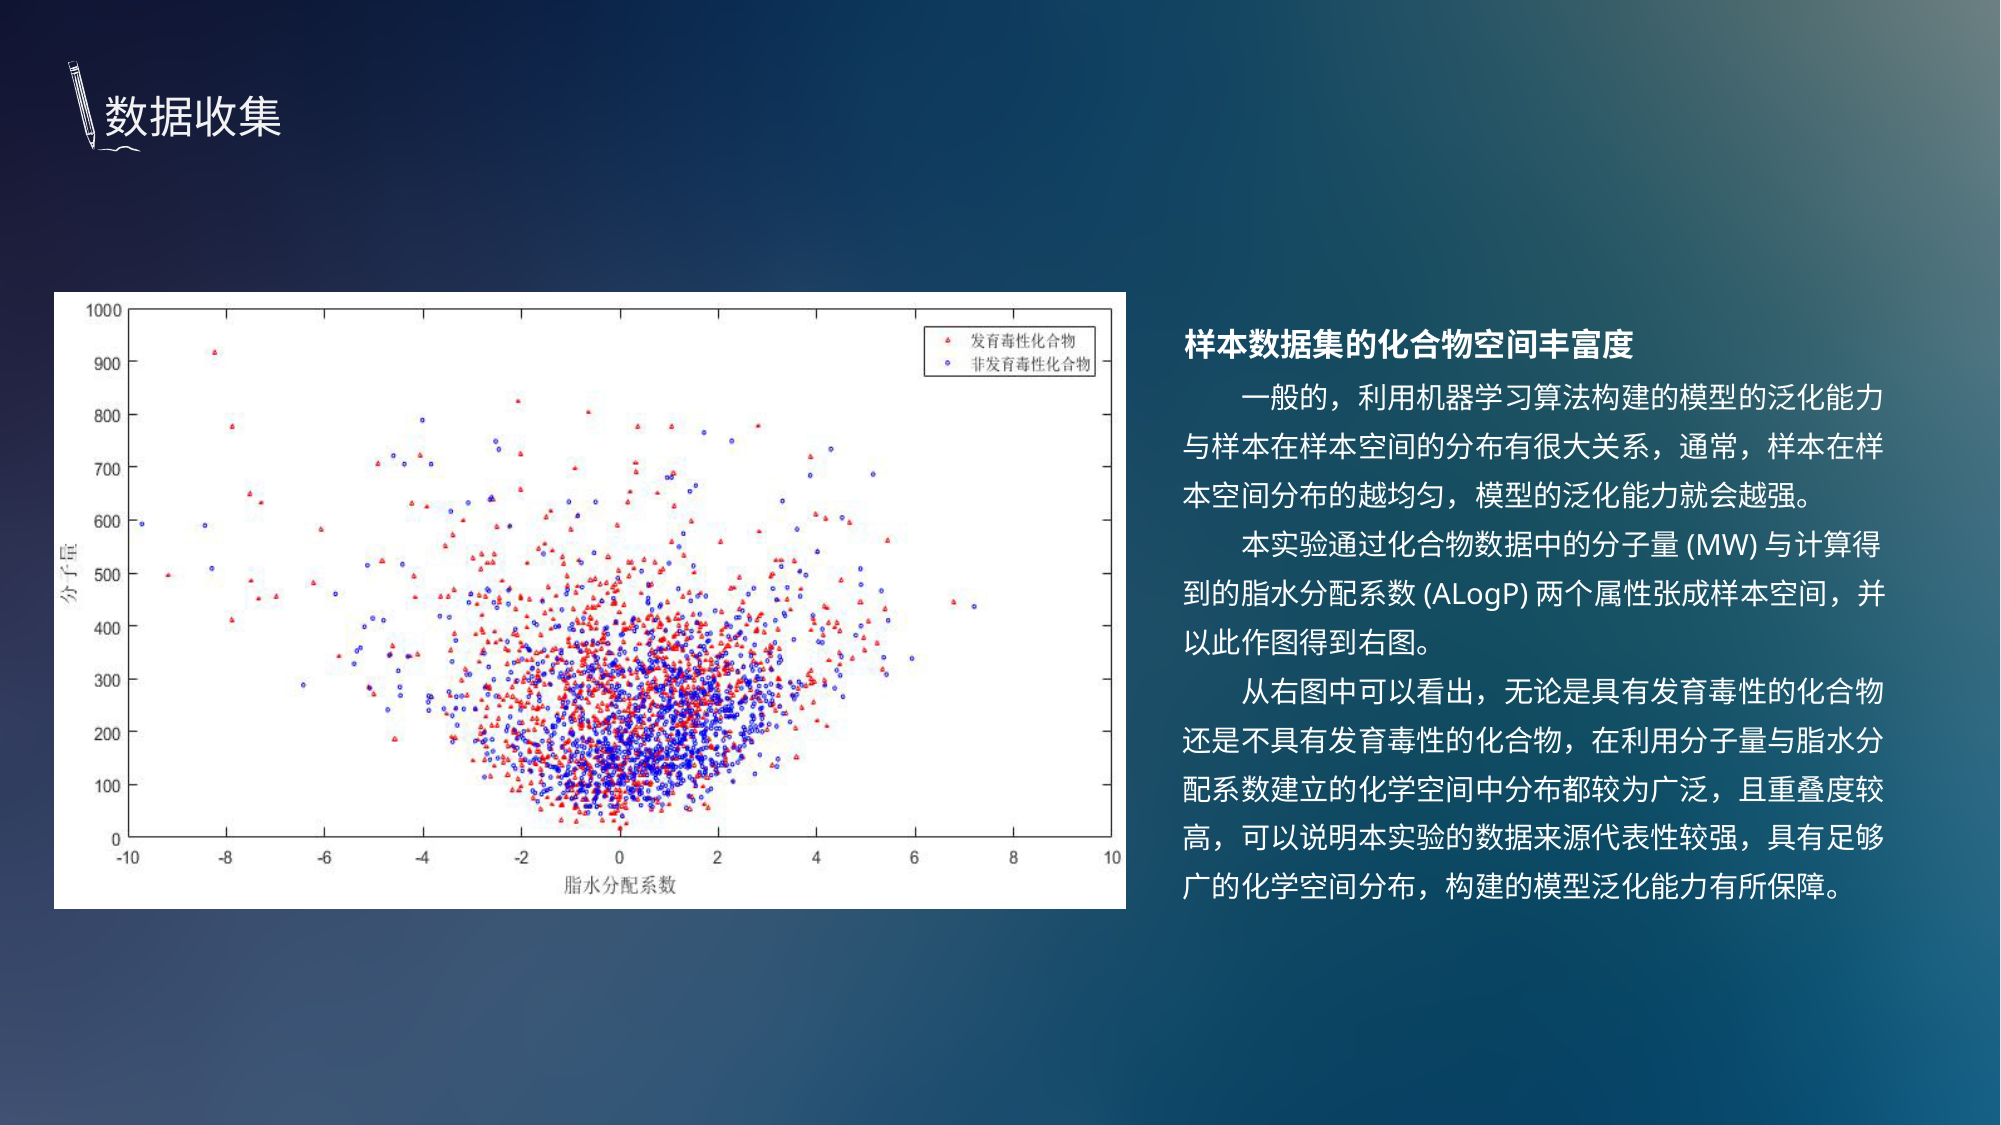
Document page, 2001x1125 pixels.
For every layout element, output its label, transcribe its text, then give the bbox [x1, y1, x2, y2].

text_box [1167, 291, 1920, 918]
text_box 数据收集 [141, 81, 475, 150]
picture [0, 0, 2001, 1125]
